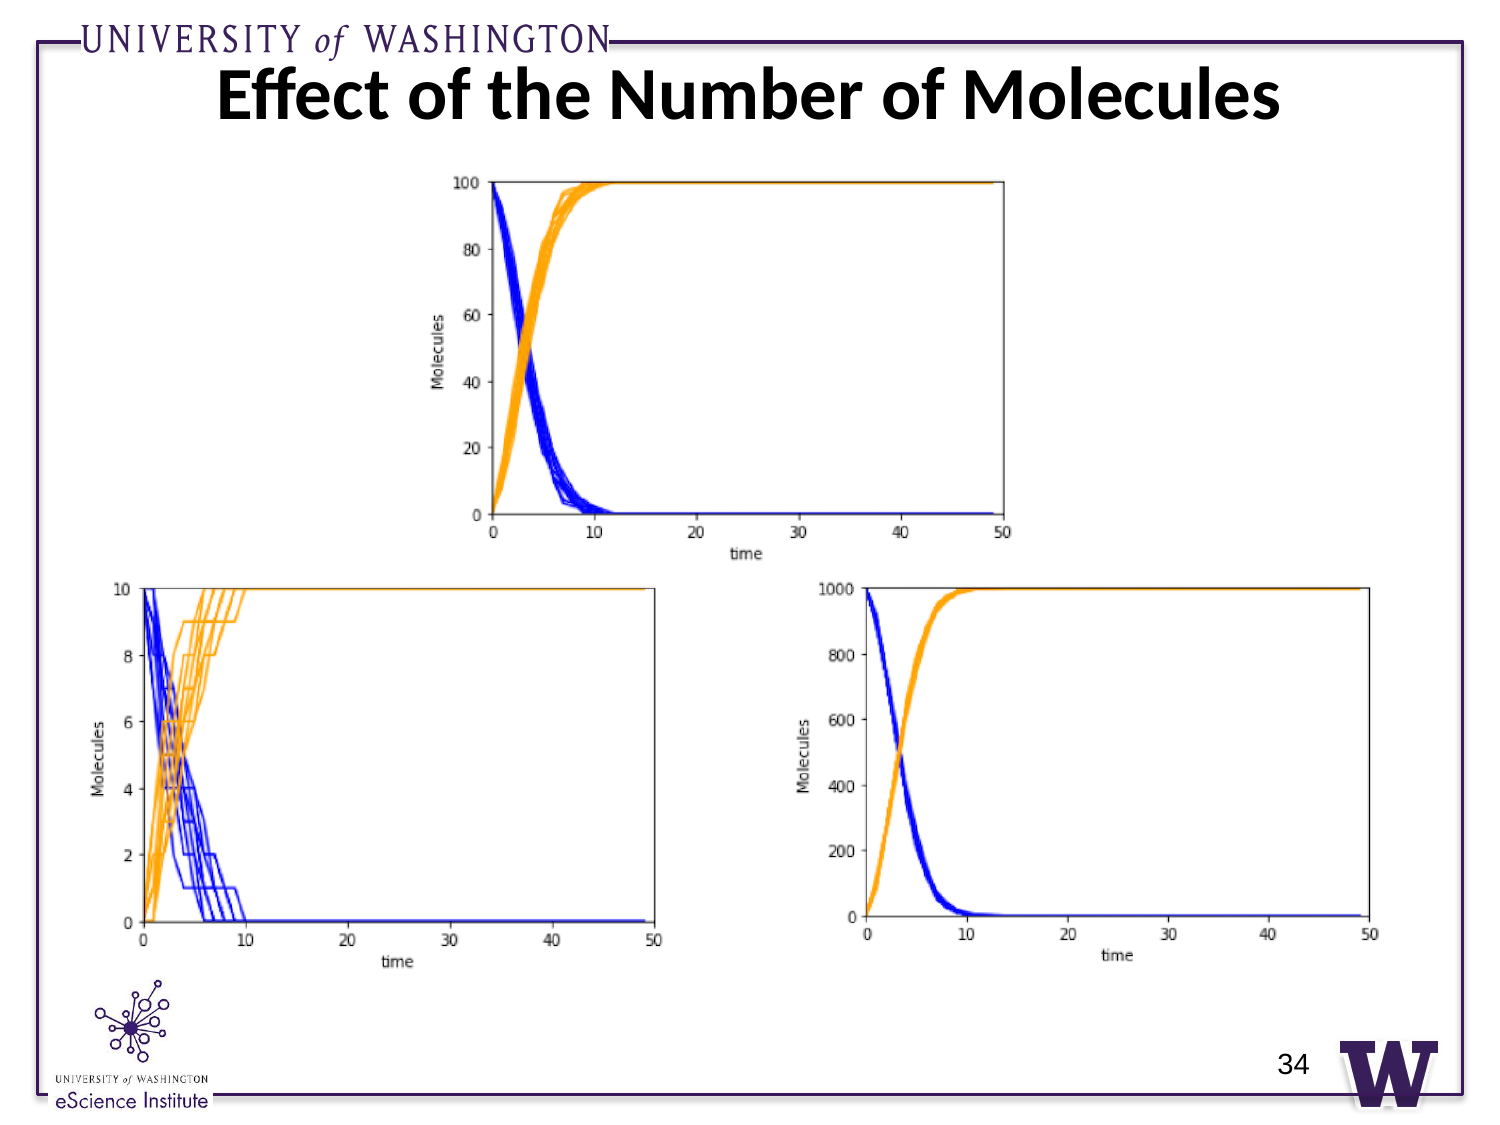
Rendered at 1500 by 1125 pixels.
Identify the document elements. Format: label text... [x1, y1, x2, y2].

picture [74, 156, 1392, 977]
picture [81, 24, 609, 37]
slide_number 34 [1262, 1037, 1350, 1098]
picture [48, 978, 213, 1113]
picture [1350, 1041, 1438, 1093]
title Effect of the Number of Molecules [75, 37, 1425, 175]
picture [1340, 1096, 1438, 1107]
